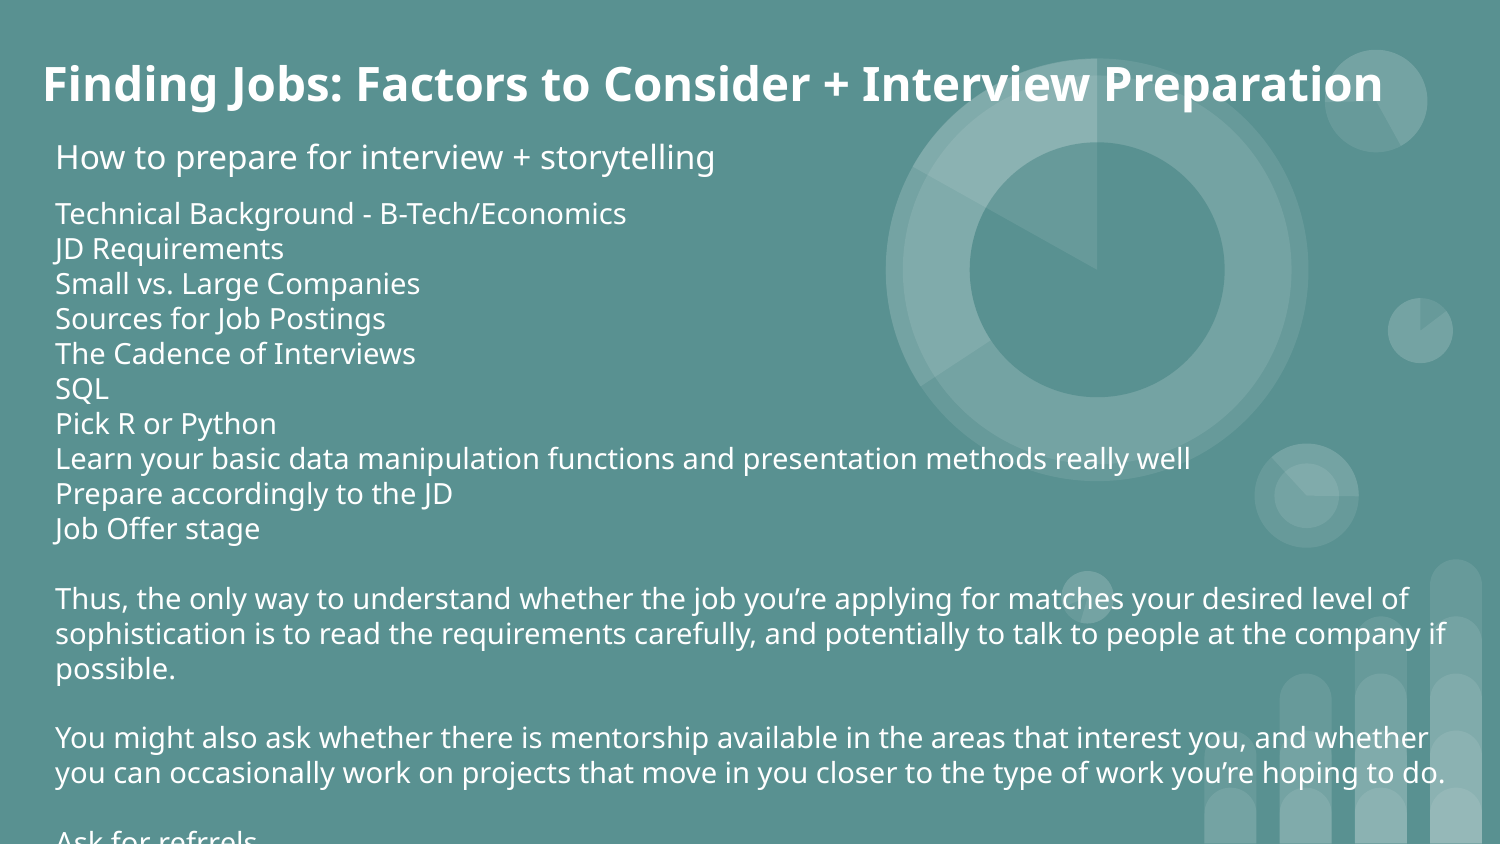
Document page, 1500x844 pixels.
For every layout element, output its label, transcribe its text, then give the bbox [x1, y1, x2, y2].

text_box Technical Background - B-Tech/Economics JD Requirements Small vs. Large Companies Sources for Job Postings The Cadence of Interviews SQL Pick R or Python Learn your basic data manipulation functions and presentation methods really well Prepare accordingly to the JD Job Offer stage Thus, the only way to understand whether the job you’re applying for matches your desired level of sophistication is to read the requirements carefully, and potentially to talk to people at the company if possible. You might also ask whether there is mentorship available in the areas that interest you, and whether you can occasionally work on projects that move in you closer to the type of work you’re hoping to do. Ask for refrrels [40, 180, 1477, 844]
subtitle How to prepare for interview + storytelling [40, 121, 1477, 180]
title Finding Jobs: Factors to Consider + Interview Preparation [26, 17, 1491, 149]
